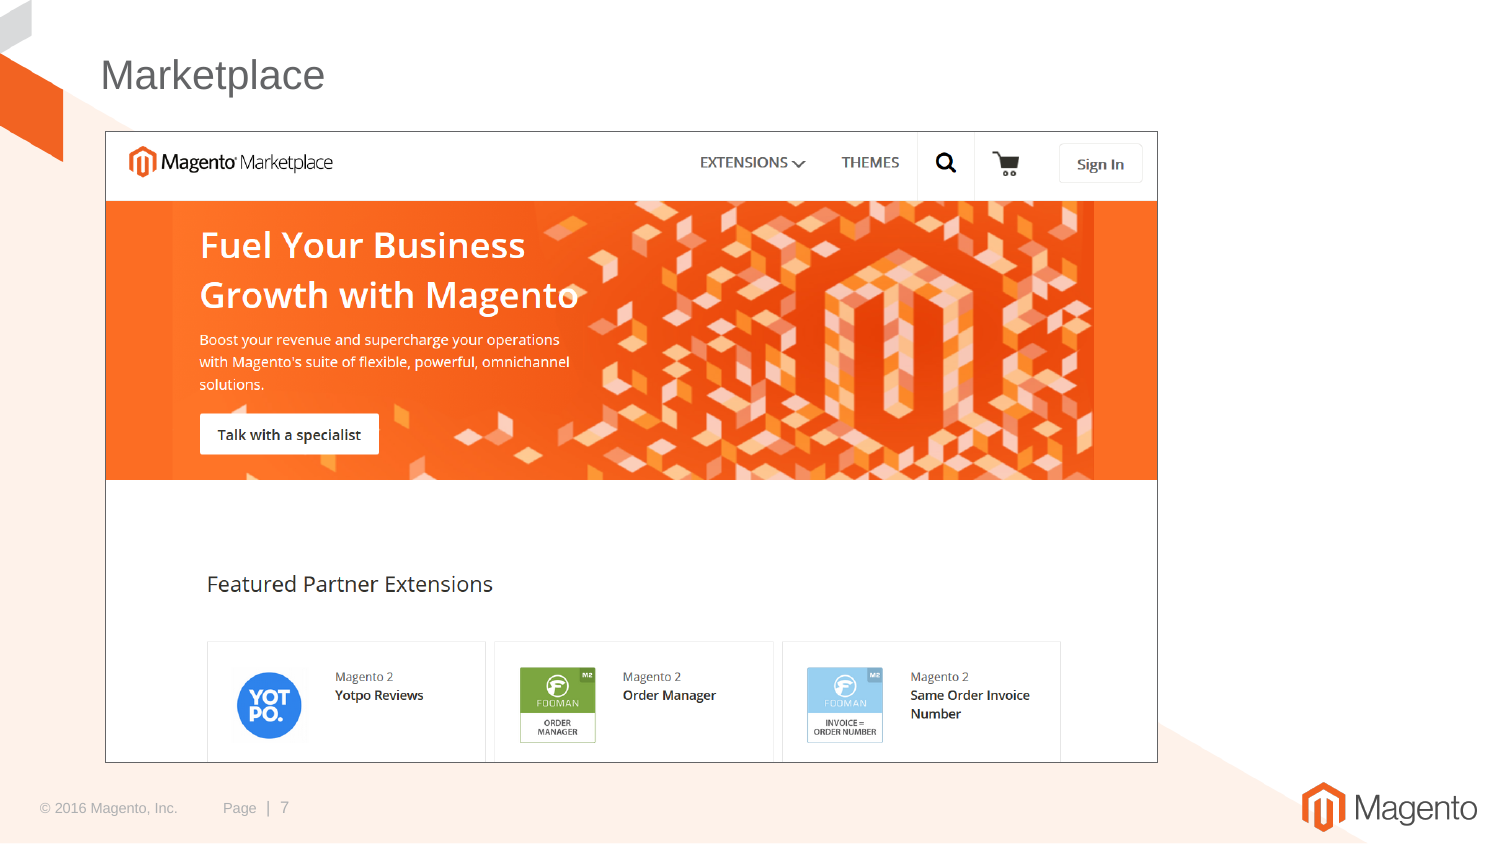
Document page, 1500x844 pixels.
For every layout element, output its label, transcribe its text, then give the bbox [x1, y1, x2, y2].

title Marketplace [85, 40, 1436, 106]
picture [0, 0, 1500, 844]
